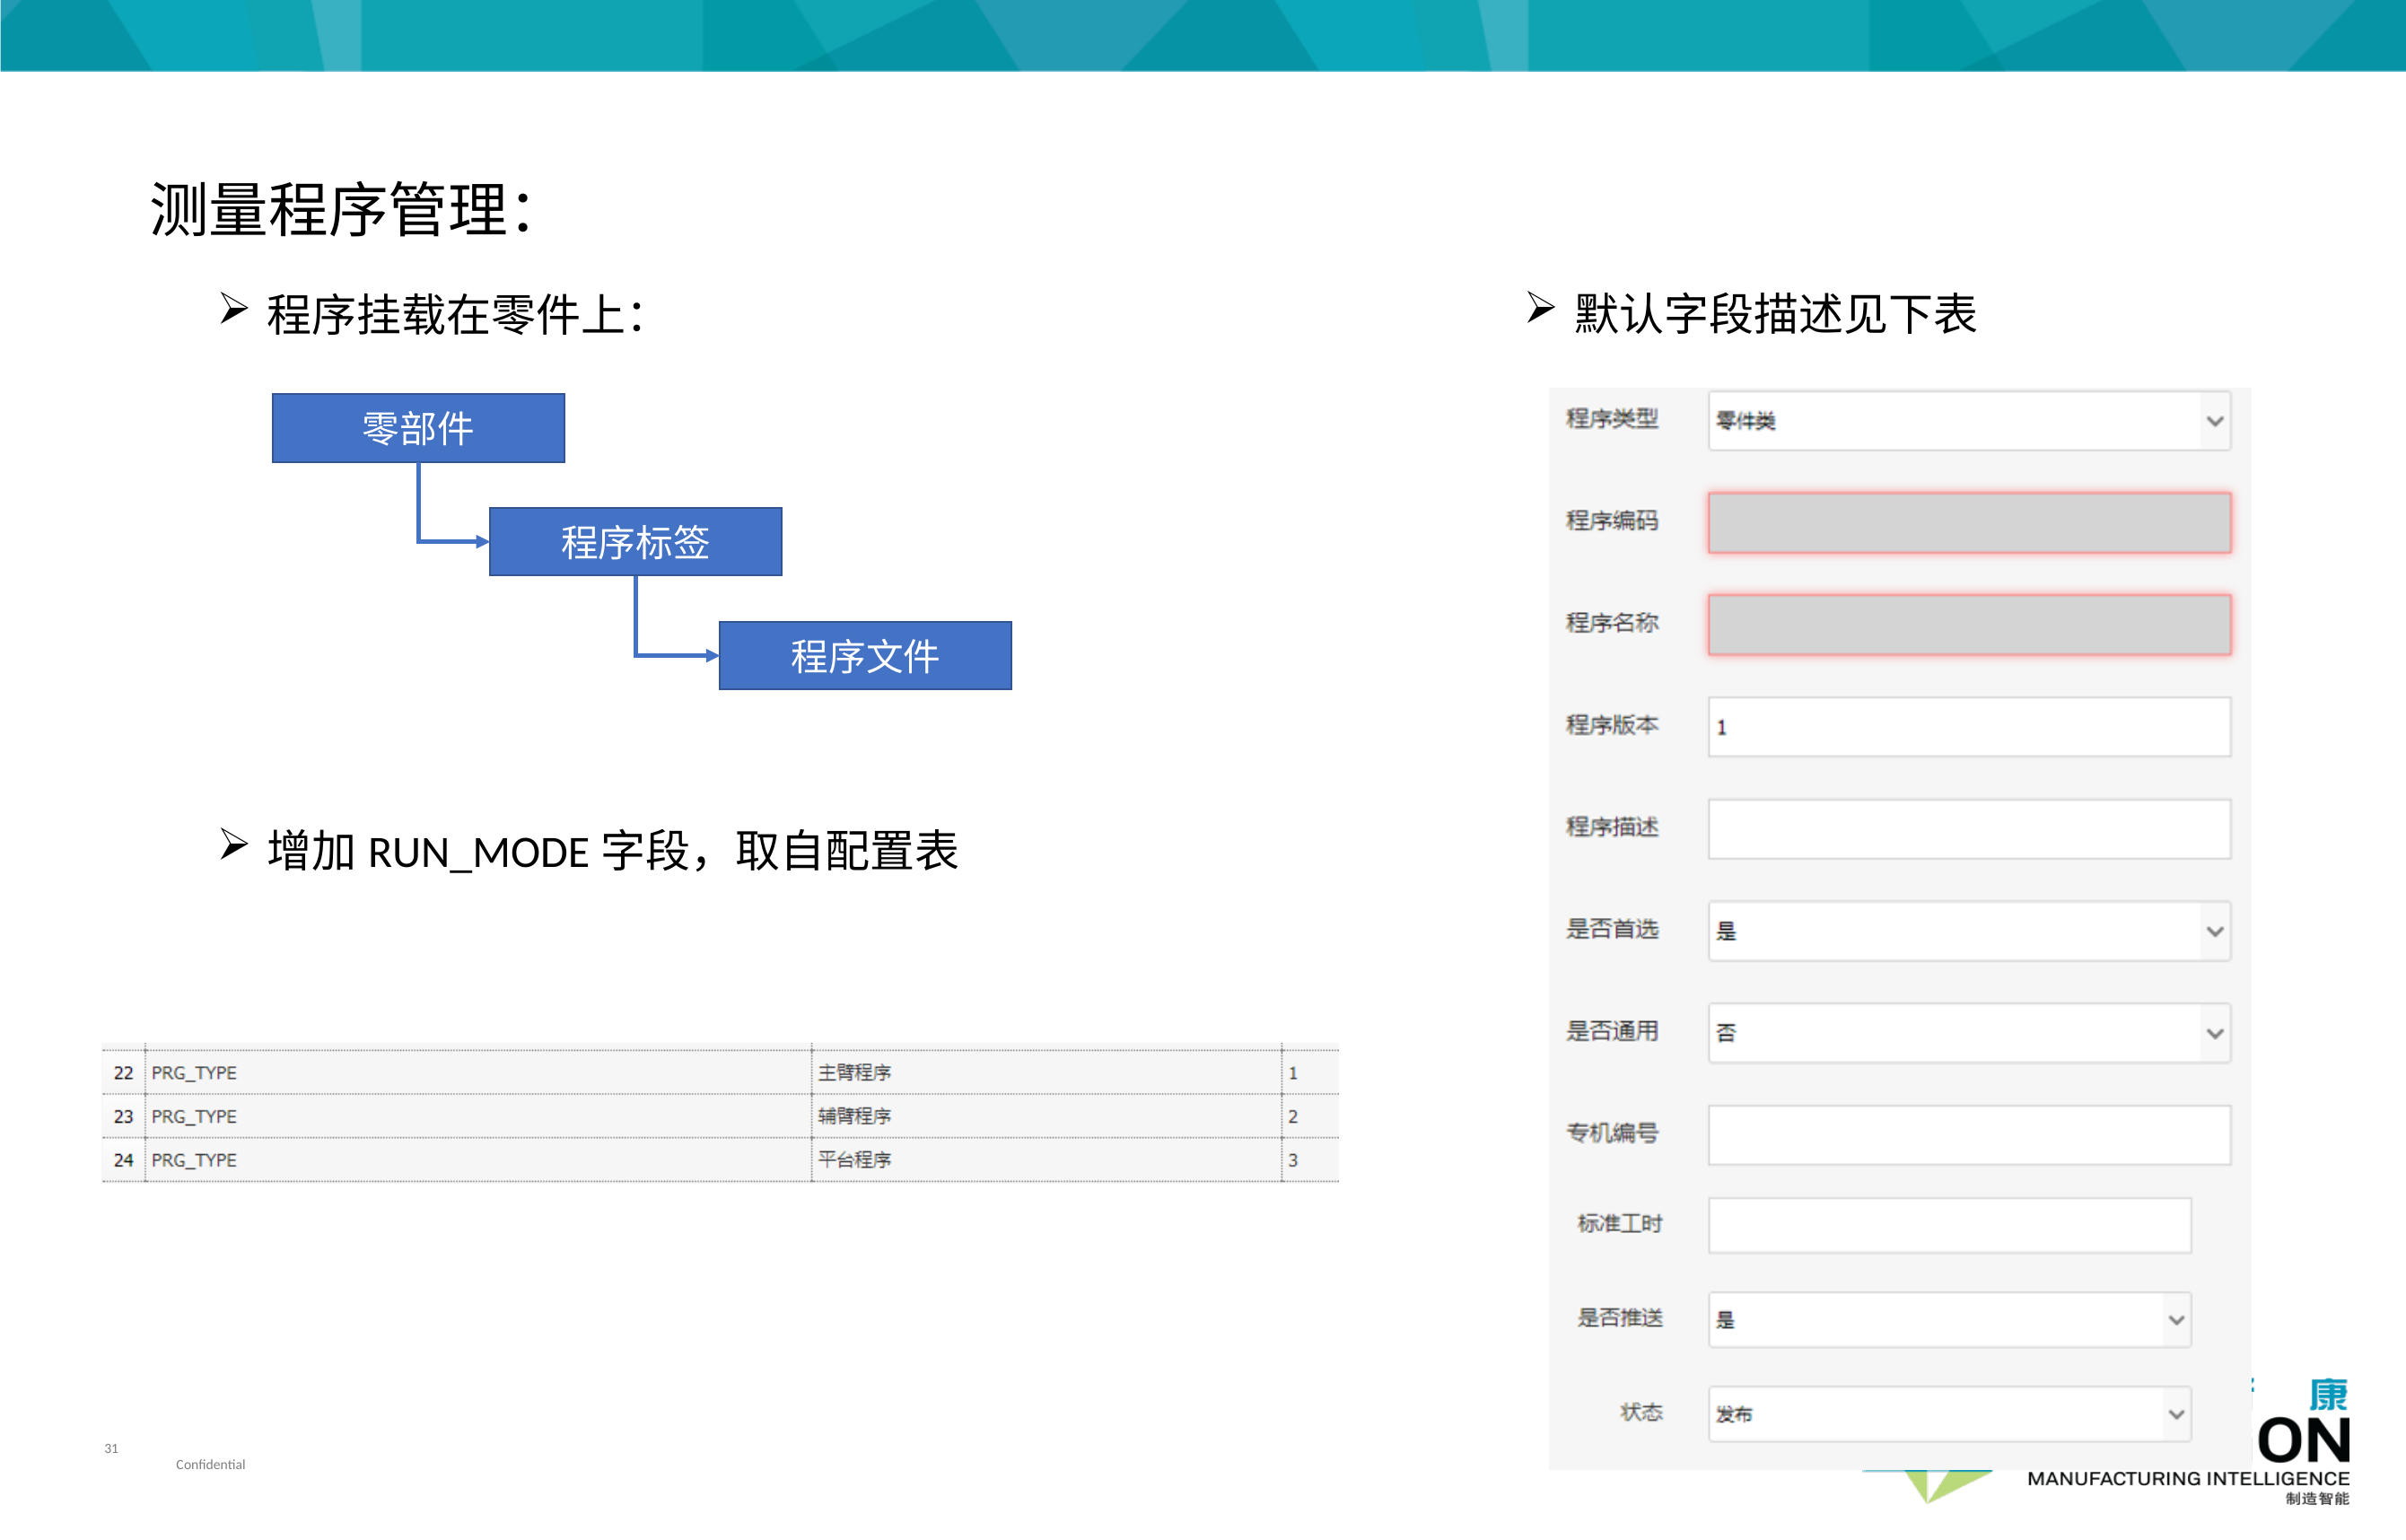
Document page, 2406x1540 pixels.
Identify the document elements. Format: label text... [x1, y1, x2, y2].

text_box 程序文件 [719, 621, 1012, 690]
picture [1549, 388, 2349, 1505]
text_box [637, 573, 719, 658]
text_box 程序挂载在零件上： [203, 279, 937, 347]
text_box 测量程序管理： [136, 165, 582, 251]
picture [101, 1043, 1339, 1184]
picture [0, 0, 2406, 72]
text_box 程序标签 [489, 507, 783, 576]
text_box 增加RUN_MODE字段，取自配置表 [203, 816, 1098, 883]
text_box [414, 466, 494, 538]
text_box 零部件 [272, 393, 565, 463]
text_box 默认字段描述见下表 [1510, 279, 2244, 347]
